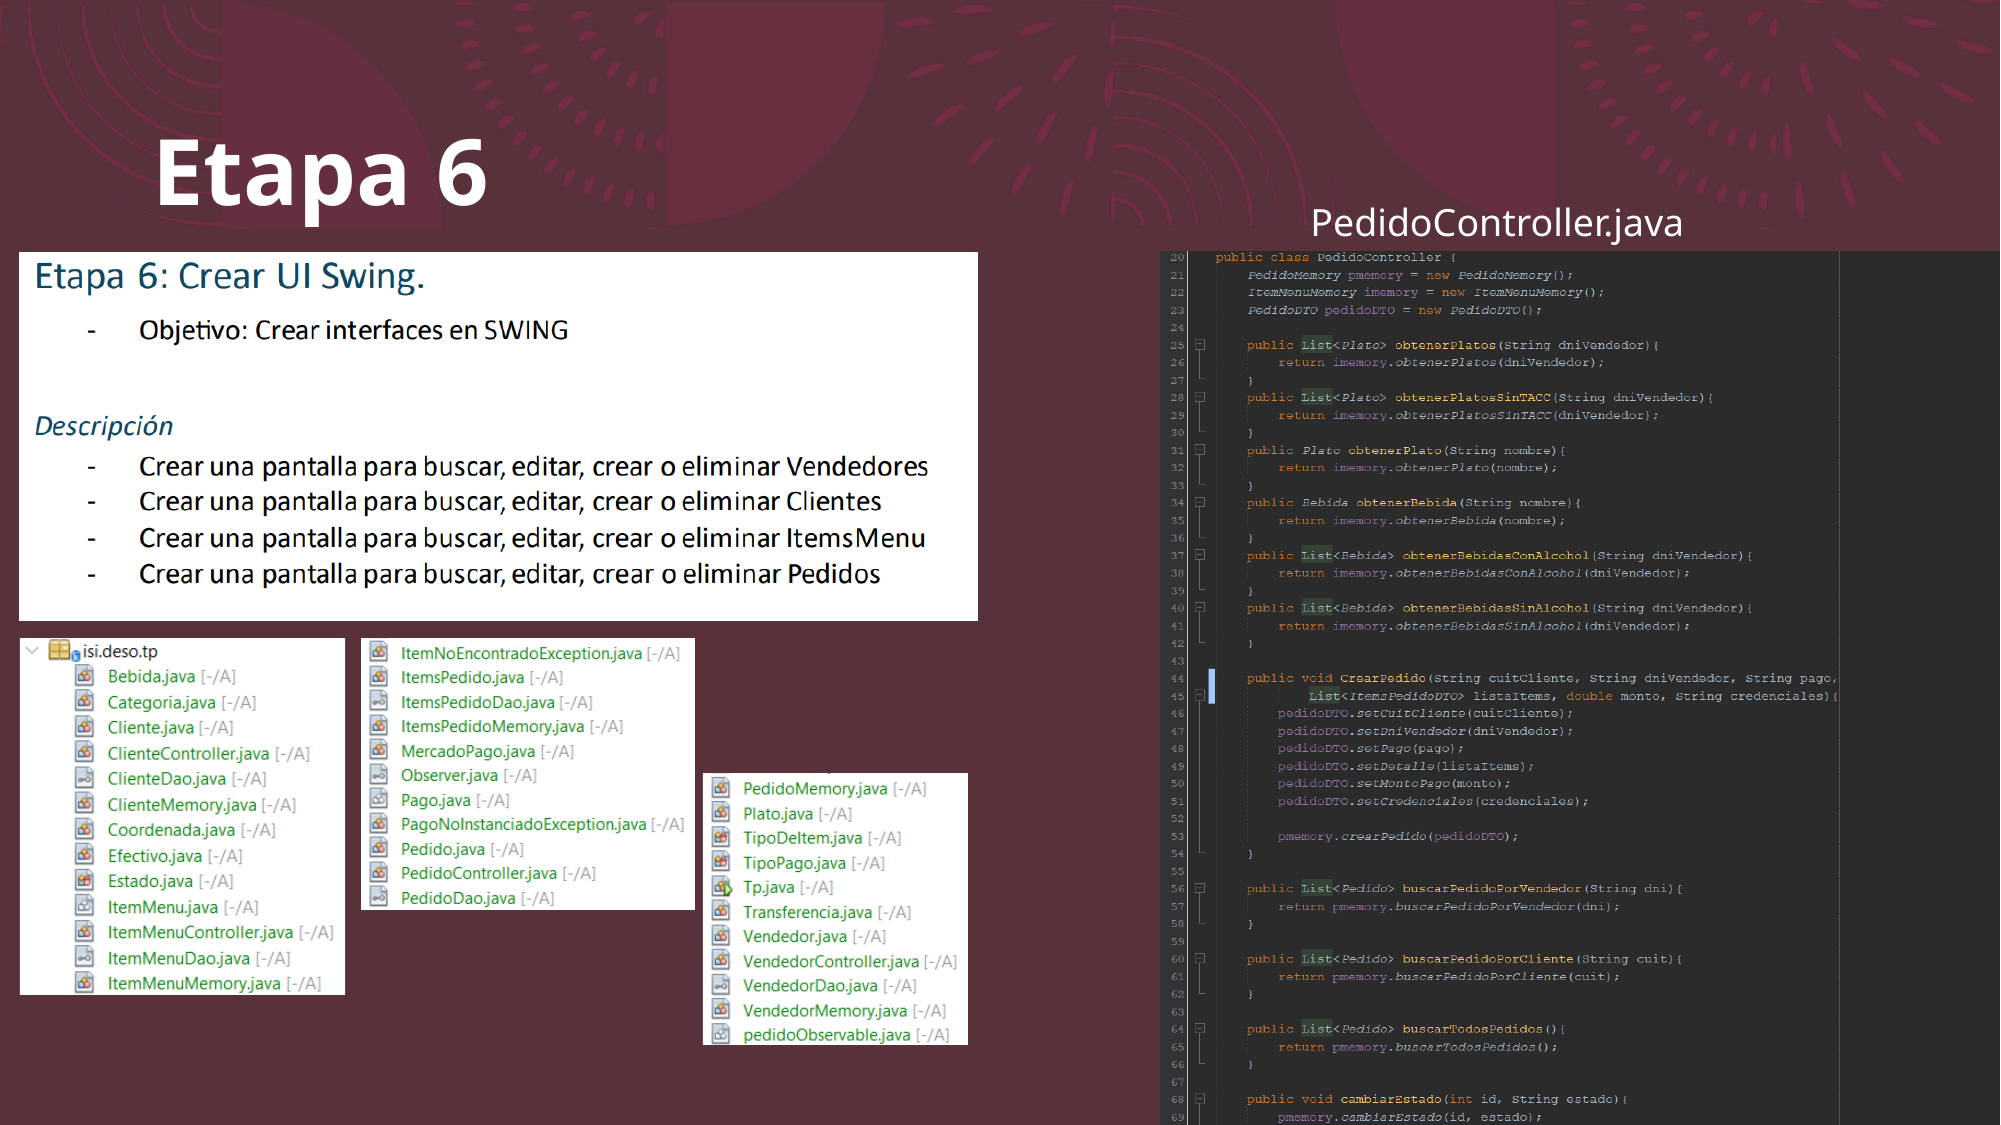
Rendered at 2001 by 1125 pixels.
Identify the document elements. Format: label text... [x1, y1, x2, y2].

picture [361, 638, 695, 910]
picture [19, 252, 978, 621]
picture [1160, 251, 2000, 1125]
text_box PedidoController.java [994, 191, 2000, 252]
picture [702, 773, 968, 1045]
picture [19, 638, 346, 995]
title Etapa 6 [137, 60, 555, 252]
